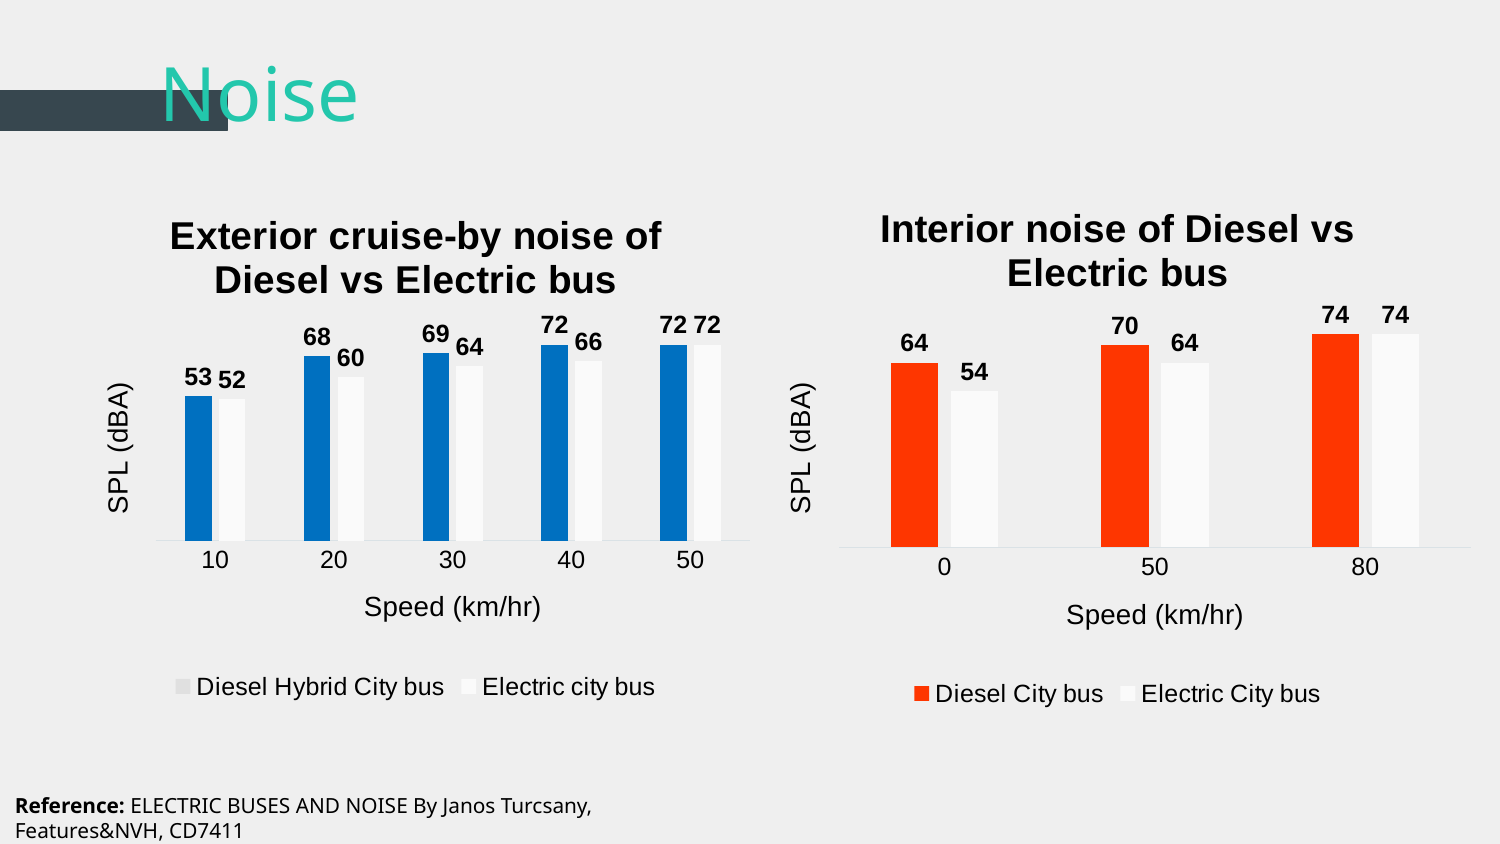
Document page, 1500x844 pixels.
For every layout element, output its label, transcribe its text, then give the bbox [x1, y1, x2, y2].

text_box Reference: ELECTRIC BUSES AND NOISE By Janos Turcsany, Features&NVH, CD7411 [0, 785, 750, 844]
chart [67, 175, 1486, 714]
title Noise [144, 18, 973, 101]
